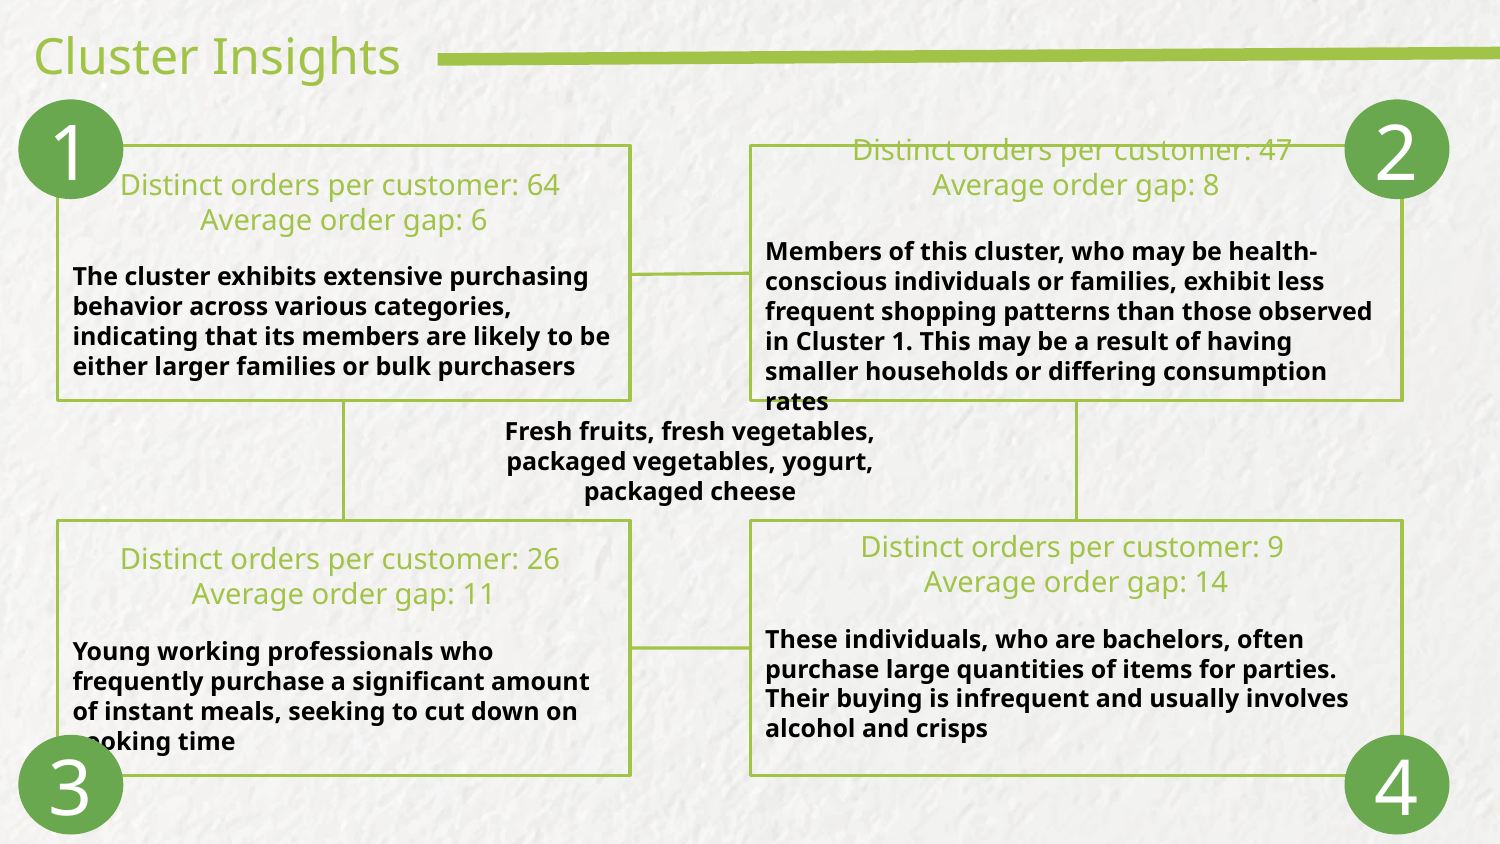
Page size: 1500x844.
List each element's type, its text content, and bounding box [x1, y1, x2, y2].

text_box 3 [18, 734, 124, 835]
title Cluster Insights [18, 0, 905, 100]
text_box 2 [1344, 99, 1450, 200]
text_box Distinct orders per customer: 26 Average order gap: 11 Young working professionals who frequently purchase a significant amount of instant meals, seeking to cut down on cooking time [57, 520, 631, 776]
picture [345, 401, 1075, 646]
picture [0, 0, 1500, 844]
text_box Distinct orders per customer: 9 Average order gap: 14 These individuals, who are bachelors, often purchase large quantities of items for parties. Their buying is infrequent and usually involves alcohol and crisps [750, 520, 1402, 776]
text_box Fresh fruits, fresh vegetables, packaged vegetables, yogurt, packaged cheese [477, 400, 903, 501]
text_box Distinct orders per customer: 47 Average order gap: 8 Members of this cluster, who may be health-conscious individuals or families, exhibit less frequent shopping patterns than those observed in Cluster 1. This may be a result of having smaller households or differing consumption rates [750, 145, 1402, 401]
text_box 4 [1344, 734, 1450, 835]
text_box 1 [18, 99, 124, 200]
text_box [437, 52, 1500, 60]
picture [905, 0, 1500, 50]
text_box Distinct orders per customer: 64 Average order gap: 6 The cluster exhibits extensive purchasing behavior across various categories, indicating that its members are likely to be either larger families or bulk purchasers [57, 145, 631, 401]
picture [631, 275, 750, 400]
